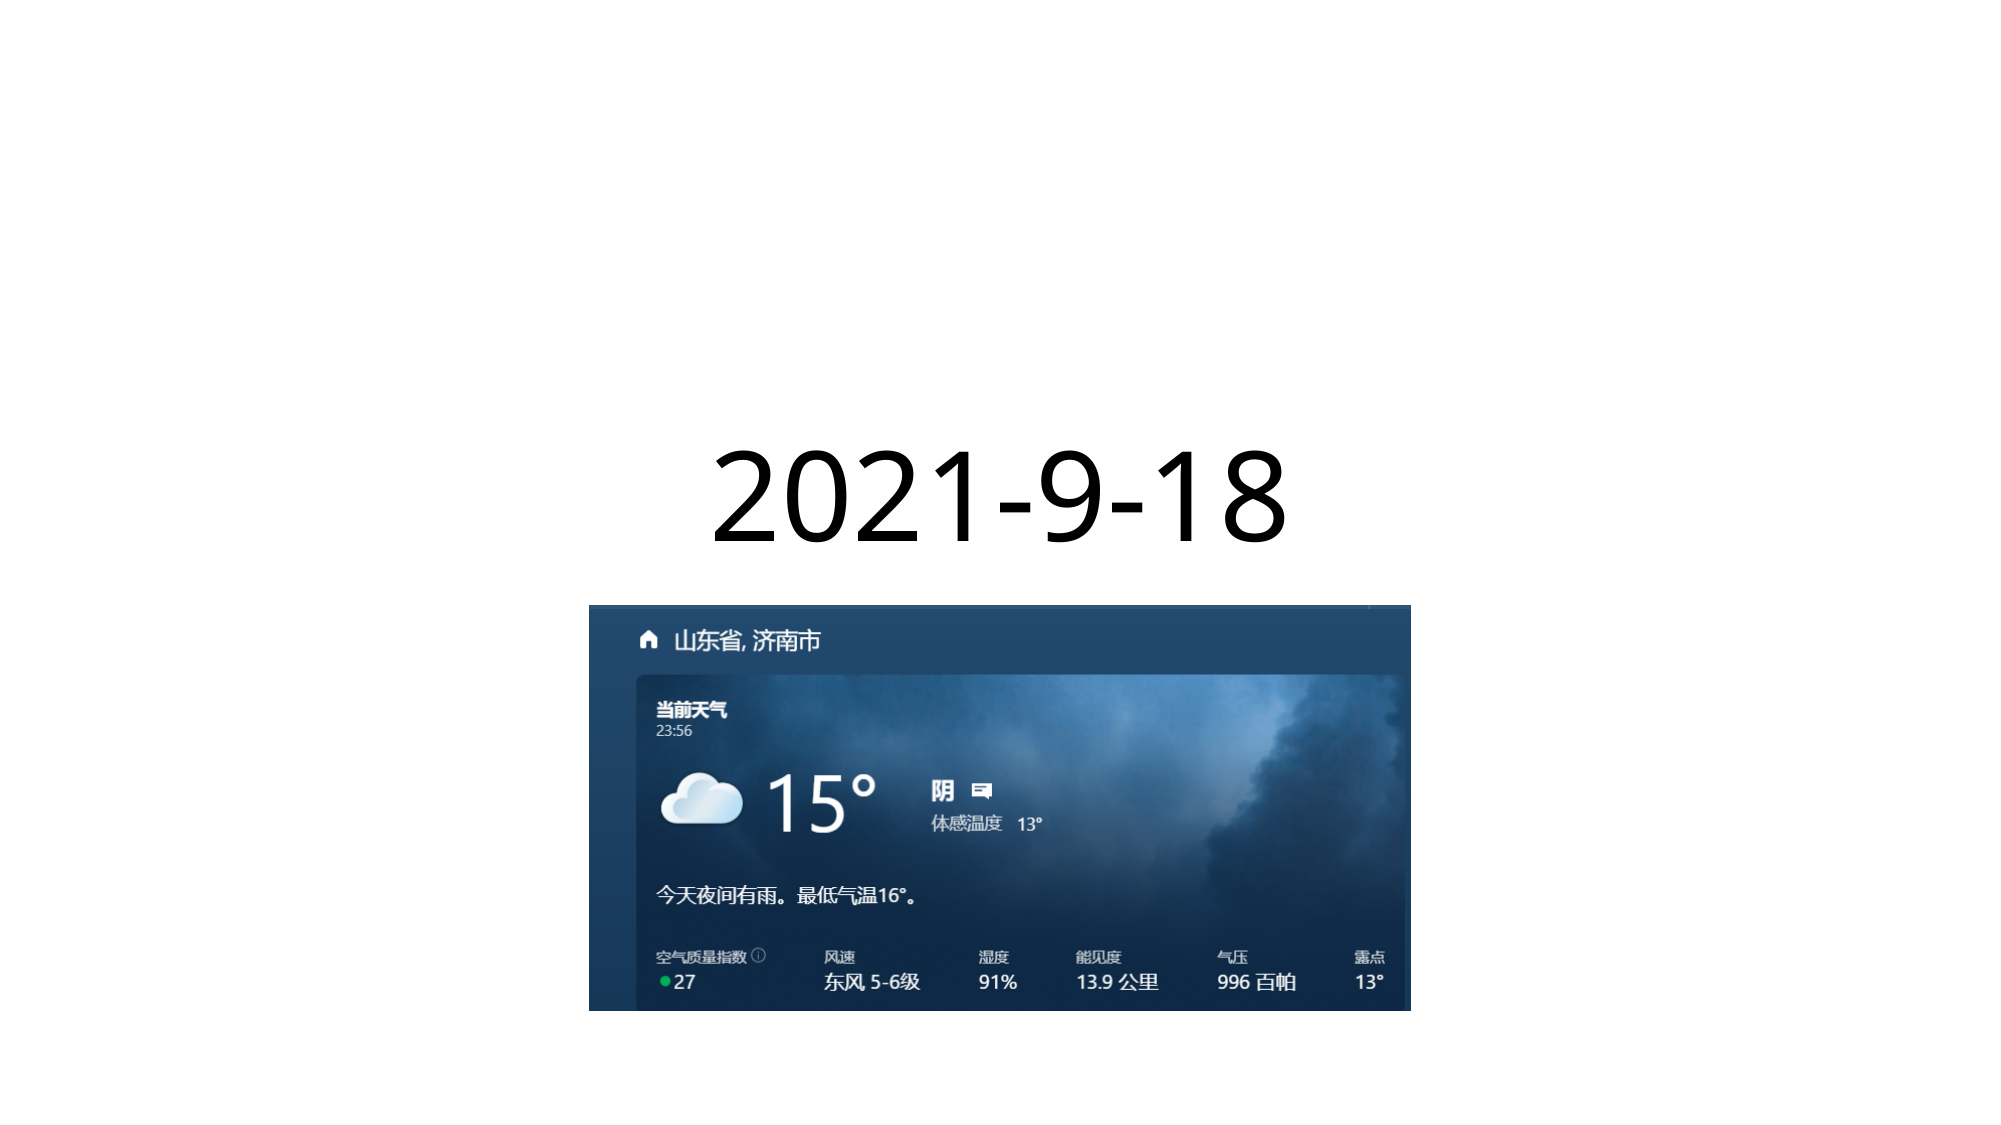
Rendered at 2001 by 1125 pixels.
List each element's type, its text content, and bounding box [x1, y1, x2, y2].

title 2021-9-18 [249, 184, 1750, 576]
picture [589, 605, 1411, 1011]
